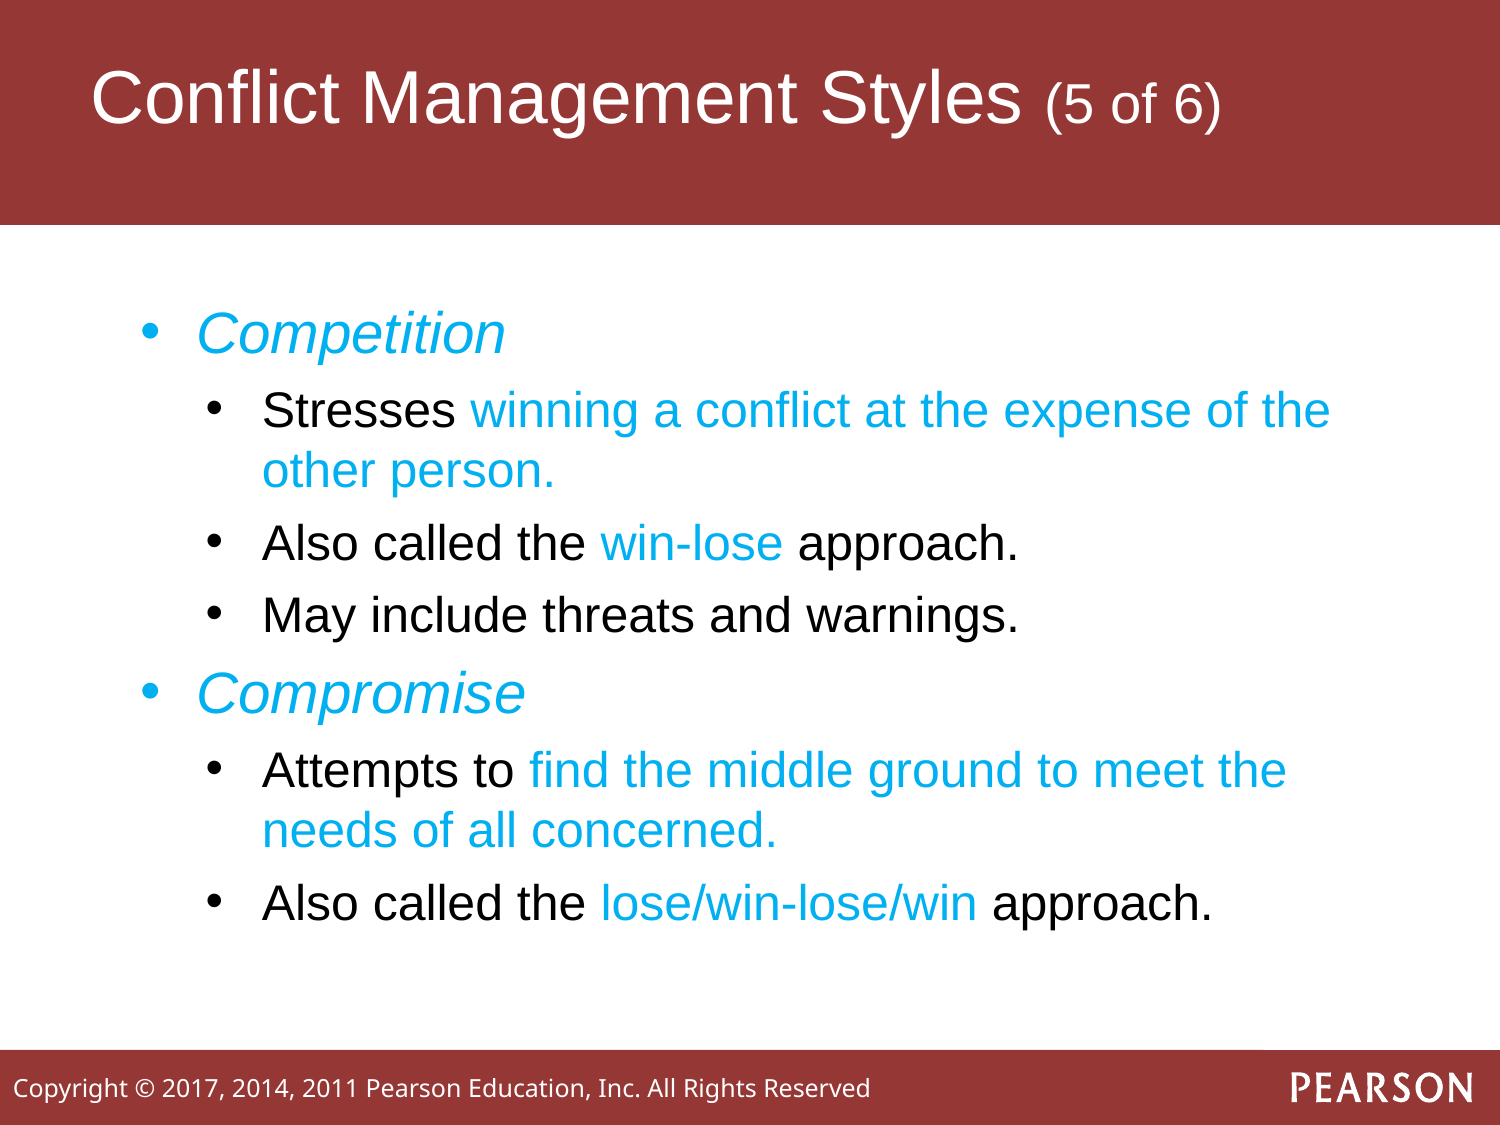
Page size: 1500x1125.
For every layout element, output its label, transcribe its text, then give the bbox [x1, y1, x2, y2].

list Competition Stresses winning a conflict at the expense of the other person. Also called the win-lose approach. May include threats and warnings. Compromise Attempts to find the middle ground to meet the needs of all concerned. Also called the lose/win-lose/win approach. [125, 287, 1363, 1030]
title Conflict Management Styles (5 of 6) [75, 0, 1425, 188]
